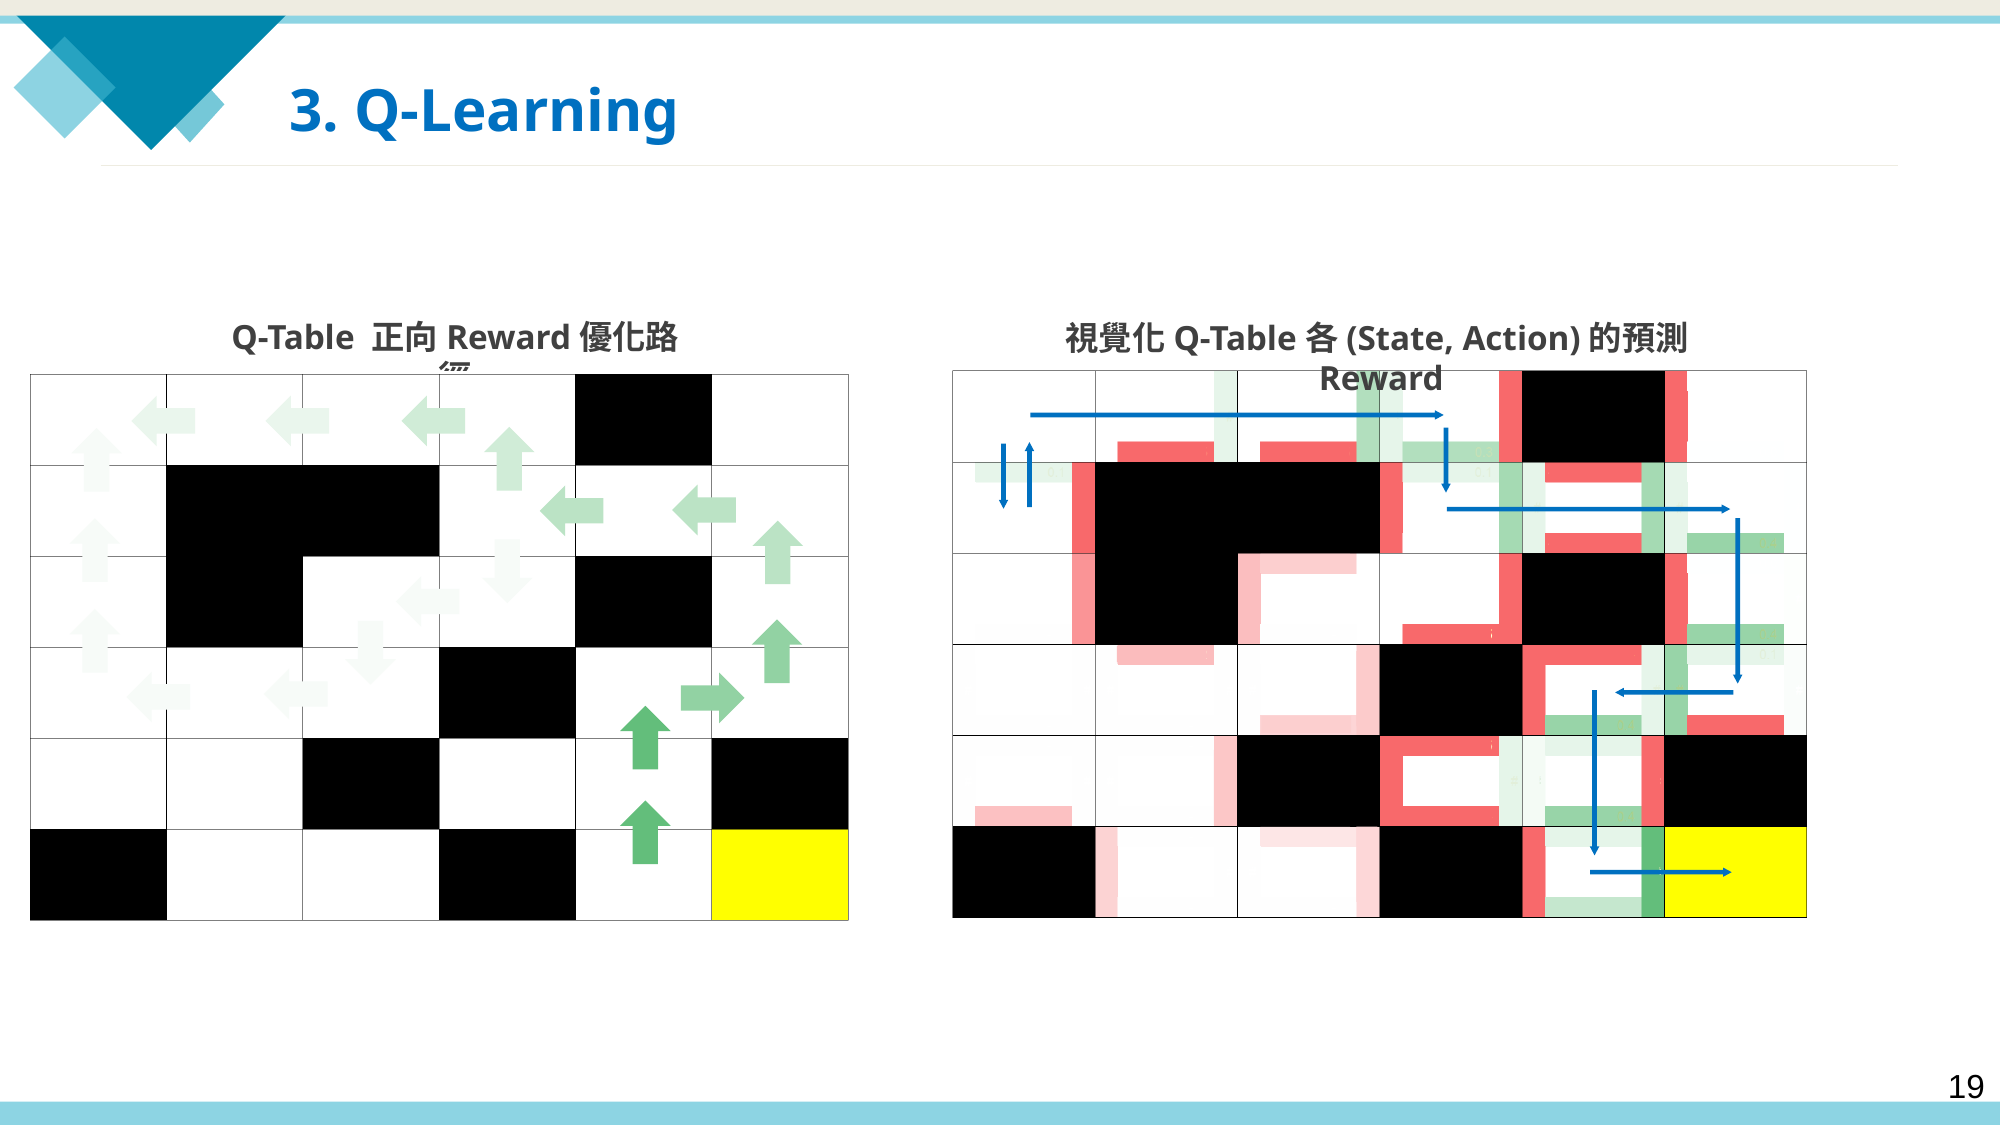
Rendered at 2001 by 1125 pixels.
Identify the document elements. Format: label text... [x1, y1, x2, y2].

text_box Q-Table 正向Reward優化路徑 [206, 308, 704, 371]
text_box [947, 364, 1812, 923]
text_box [26, 371, 851, 924]
text_box 視覺化Q-Table各(State, Action)的預測Reward [1005, 309, 1758, 364]
text_box 3. Q-Learning [274, 31, 1794, 151]
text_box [998, 410, 1743, 877]
